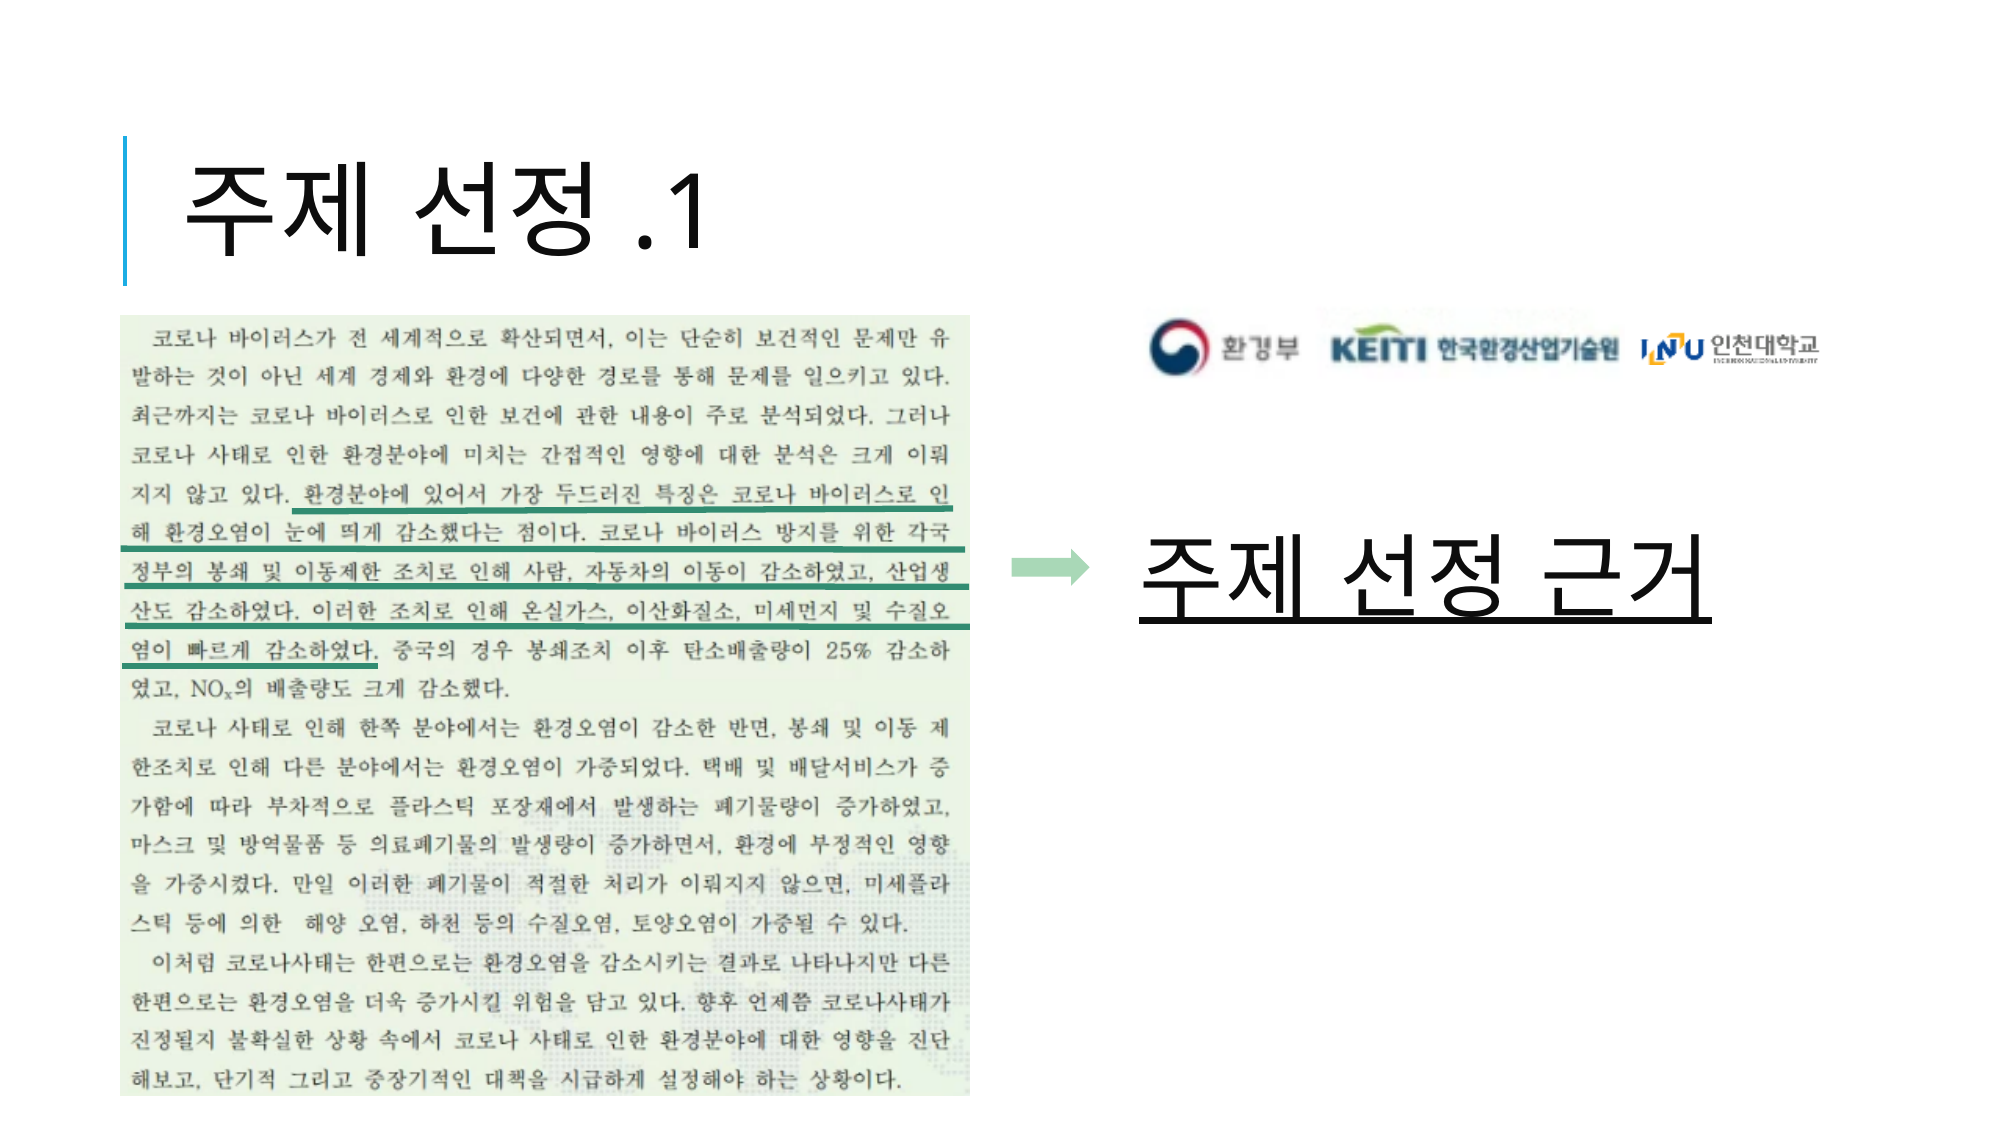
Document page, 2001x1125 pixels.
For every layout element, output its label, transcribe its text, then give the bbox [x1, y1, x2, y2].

text_box 주제 선정 근거 [1124, 460, 2000, 707]
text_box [291, 508, 954, 512]
picture [120, 315, 970, 1096]
picture [1138, 276, 1824, 426]
text_box [1010, 547, 1091, 588]
title 주제 선정.1 [168, 96, 1763, 342]
